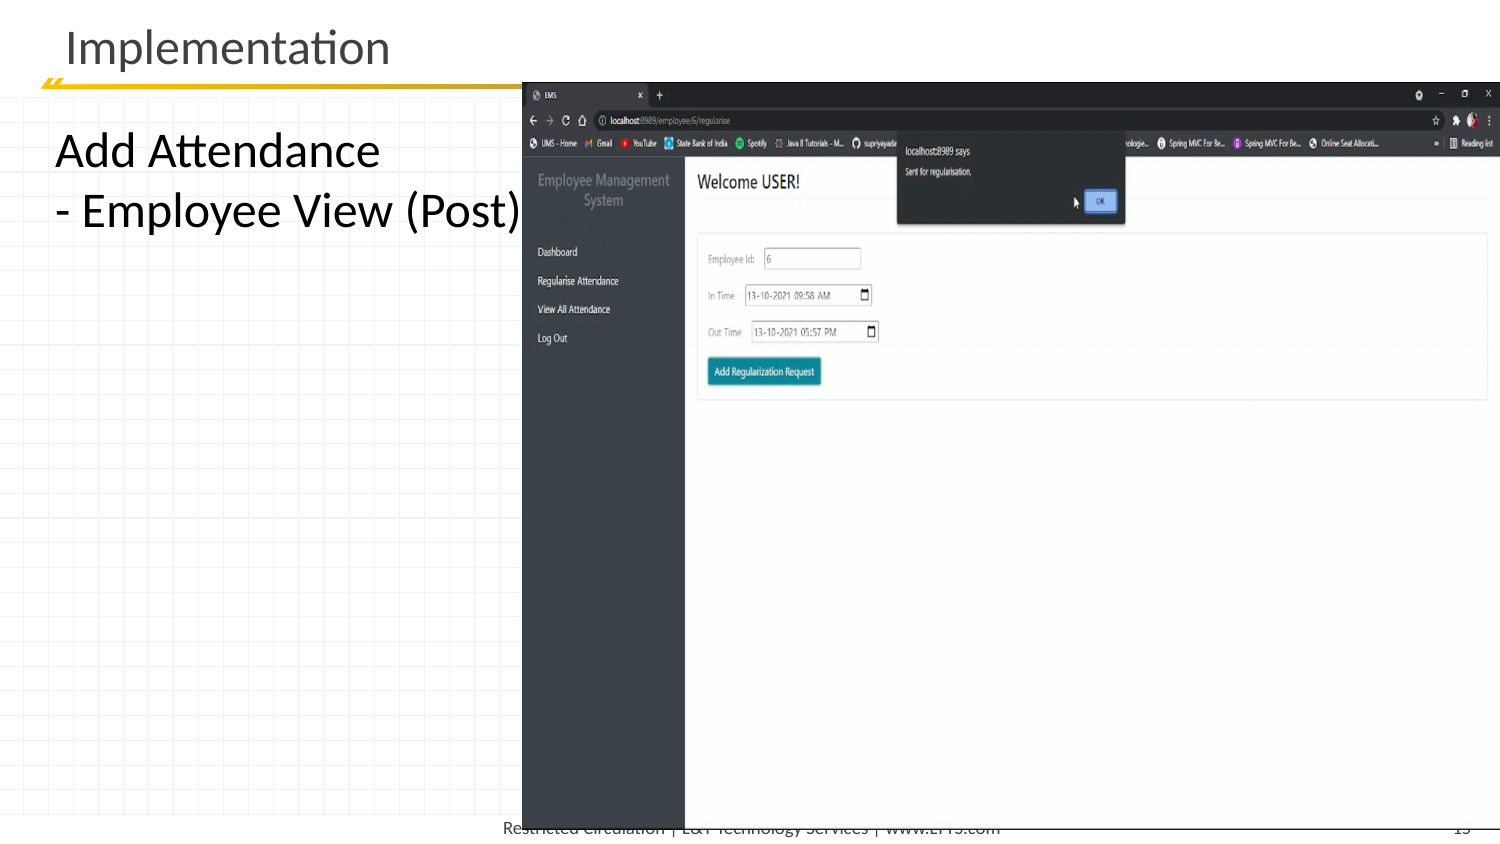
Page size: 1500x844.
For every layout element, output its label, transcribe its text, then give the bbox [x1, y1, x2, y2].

picture [522, 82, 1500, 830]
title Implementation [50, 0, 1450, 83]
text_box Add Attendance - Employee View (Post) [40, 110, 522, 245]
